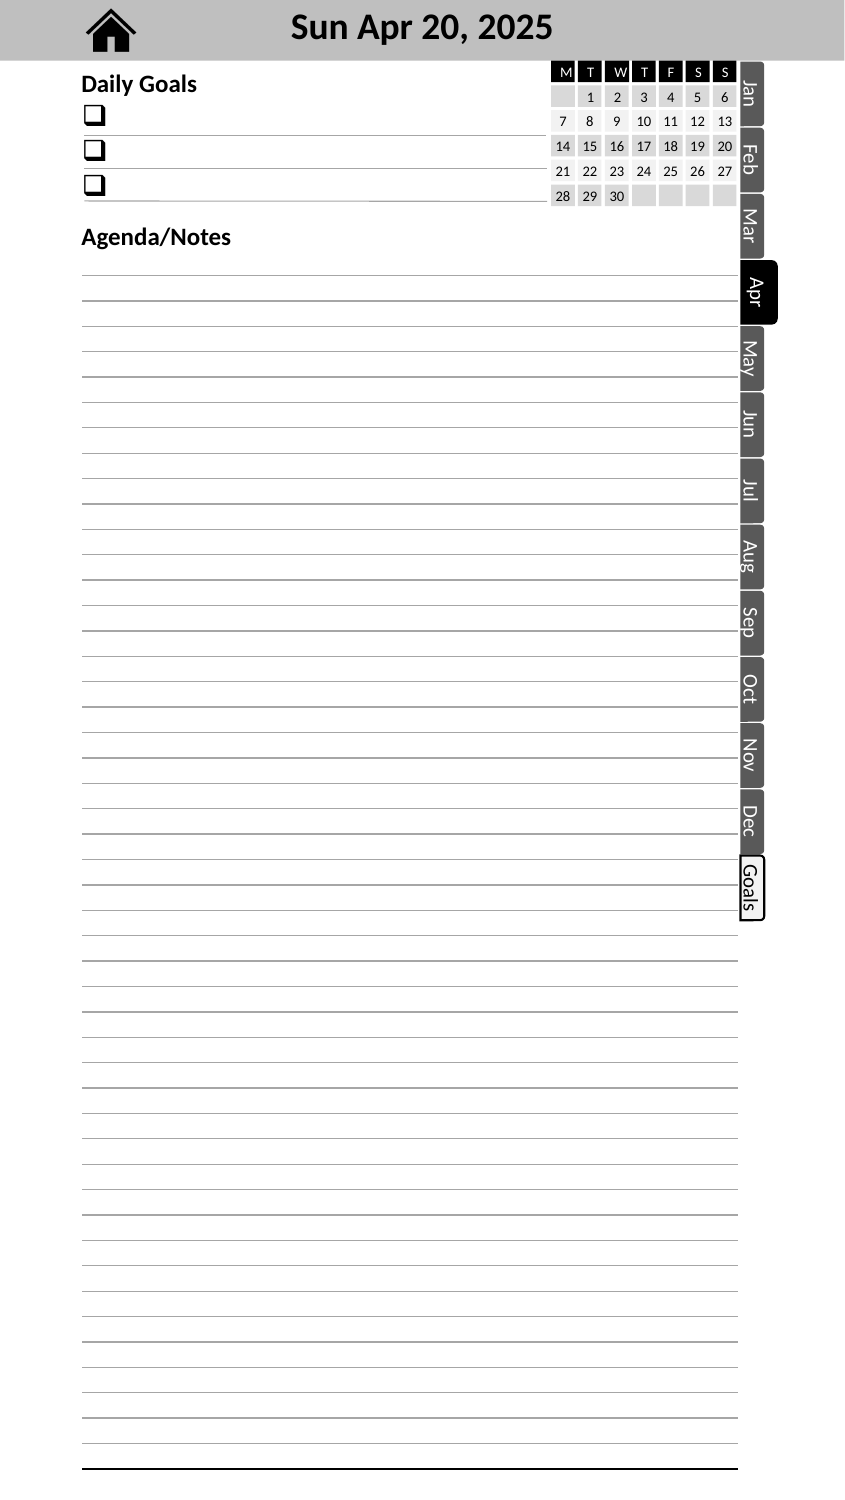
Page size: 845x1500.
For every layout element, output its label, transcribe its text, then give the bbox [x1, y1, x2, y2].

list Sun Apr 20, 2025 [190, 0, 655, 61]
picture [82, 1, 140, 59]
